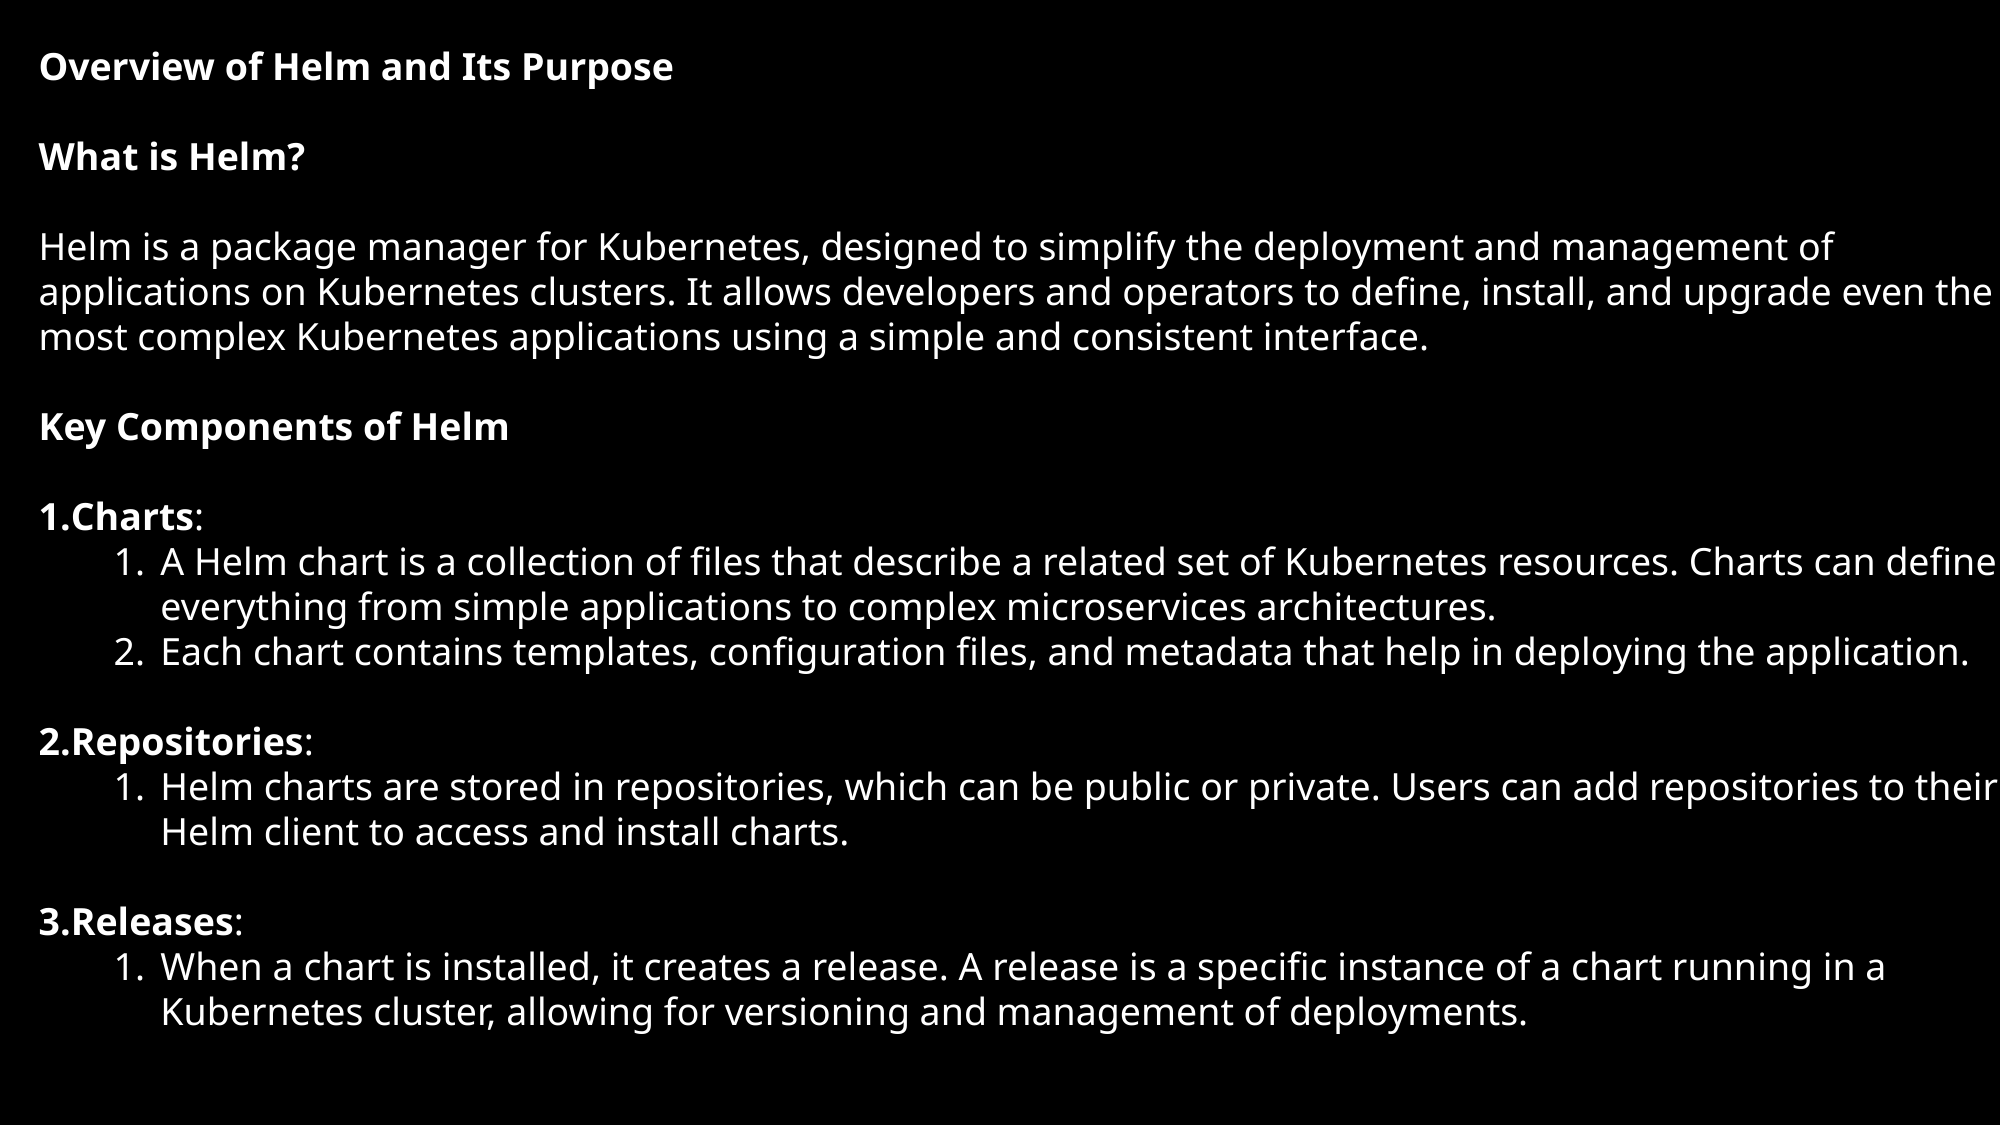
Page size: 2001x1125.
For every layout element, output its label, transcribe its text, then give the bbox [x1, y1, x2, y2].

text_box Overview of Helm and Its Purpose What is Helm? Helm is a package manager for Kubernetes, designed to simplify the deployment and management of applications on Kubernetes clusters. It allows developers and operators to define, install, and upgrade even the most complex Kubernetes applications using a simple and consistent interface. Key Components of Helm Charts: A Helm chart is a collection of files that describe a related set of Kubernetes resources. Charts can define everything from simple applications to complex microservices architectures. Each chart contains templates, configuration files, and metadata that help in deploying the application. Repositories: Helm charts are stored in repositories, which can be public or private. Users can add repositories to their Helm client to access and install charts. Releases: When a chart is installed, it creates a release. A release is a specific instance of a chart running in a Kubernetes cluster, allowing for versioning and management of deployments. [23, 35, 2000, 1040]
